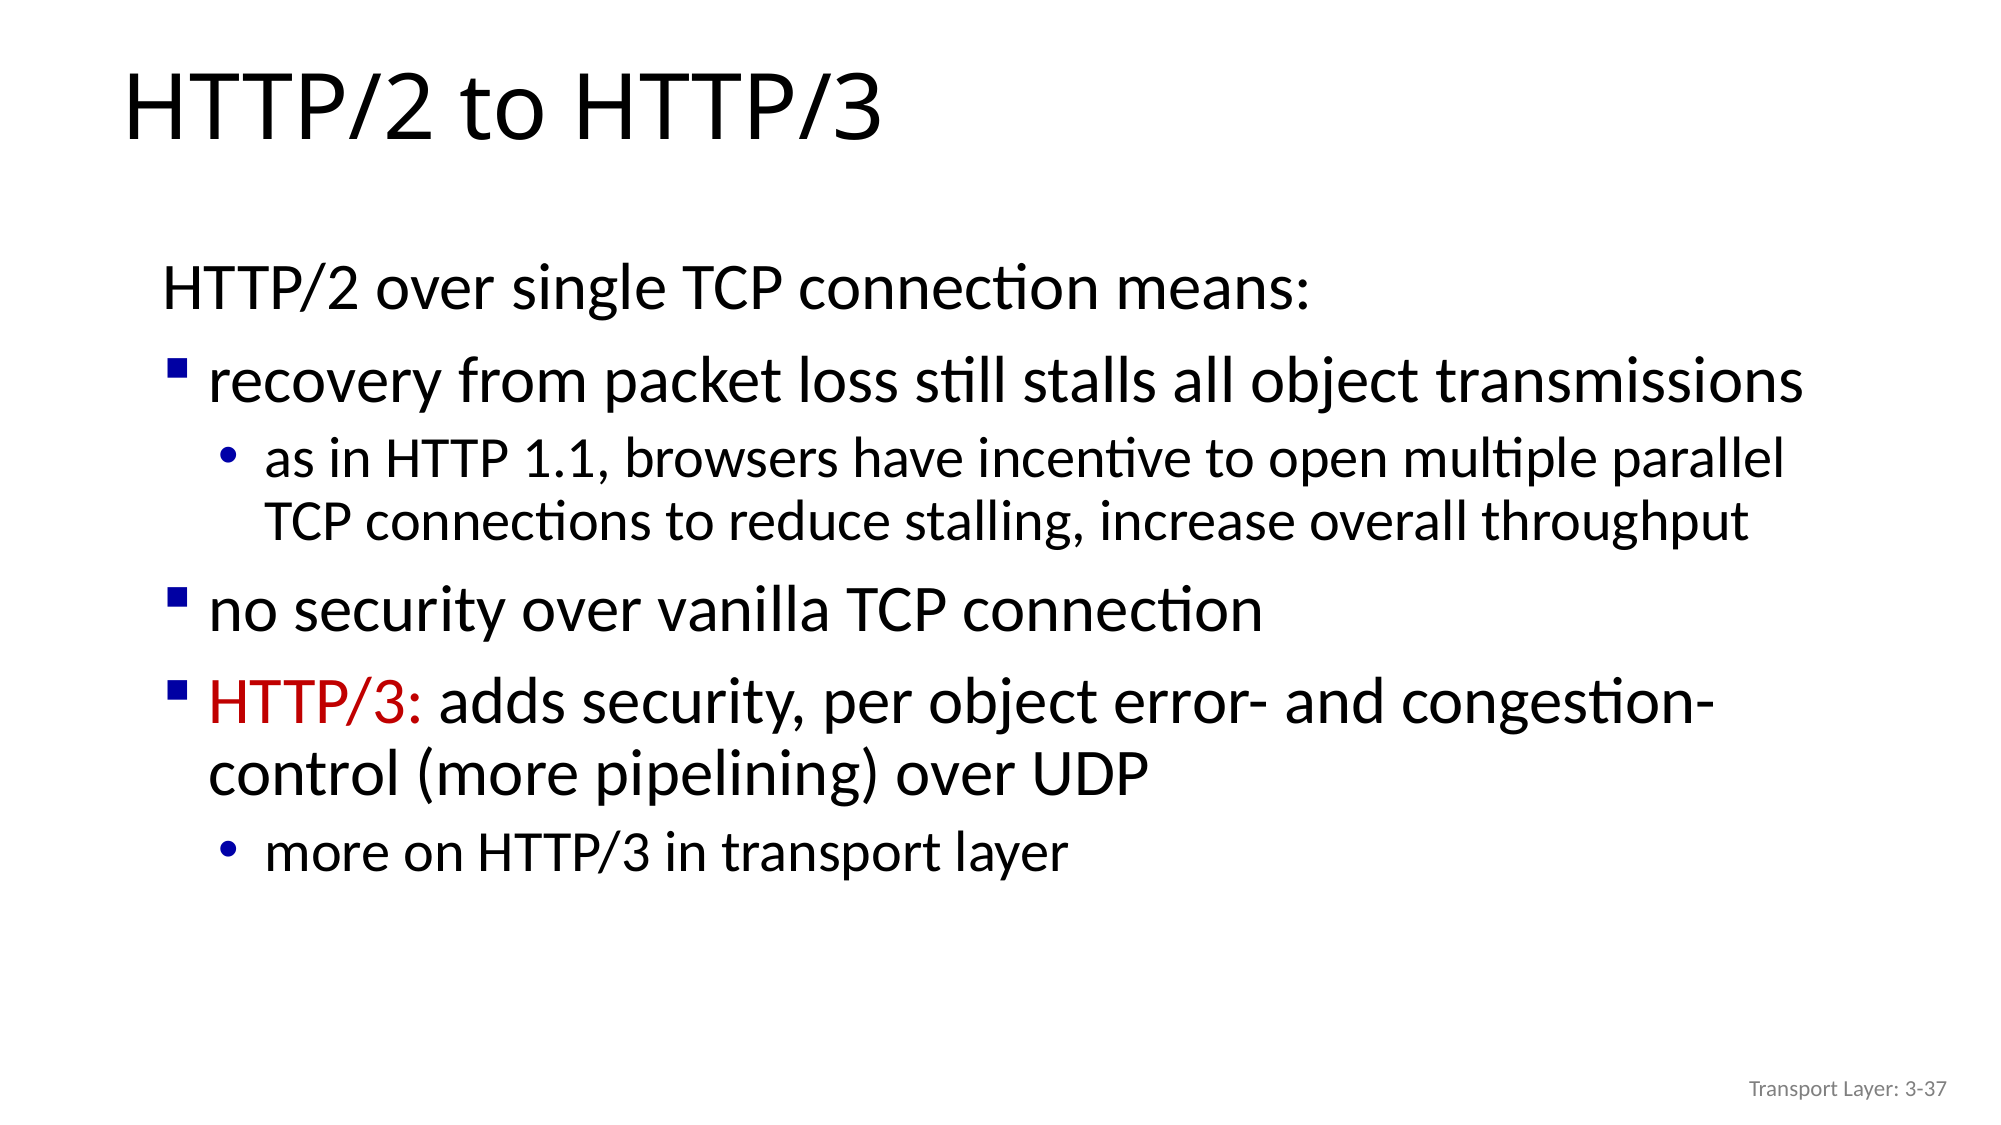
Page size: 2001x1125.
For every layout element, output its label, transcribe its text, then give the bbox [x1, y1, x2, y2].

slide_number Transport Layer: 3-37 [1512, 1056, 1963, 1117]
title HTTP/2 to HTTP/3 [106, 36, 1832, 184]
text_box HTTP/2 over single TCP connection means: recovery from packet loss still stalls all object transmissions as in HTTP 1.1, browsers have incentive to open multiple parallel TCP connections to reduce stalling, increase overall throughput no security over vanilla TCP connection HTTP/3: adds security, per object error- and congestion-control (more pipelining) over UDP more on HTTP/3 in transport layer [136, 244, 1853, 981]
